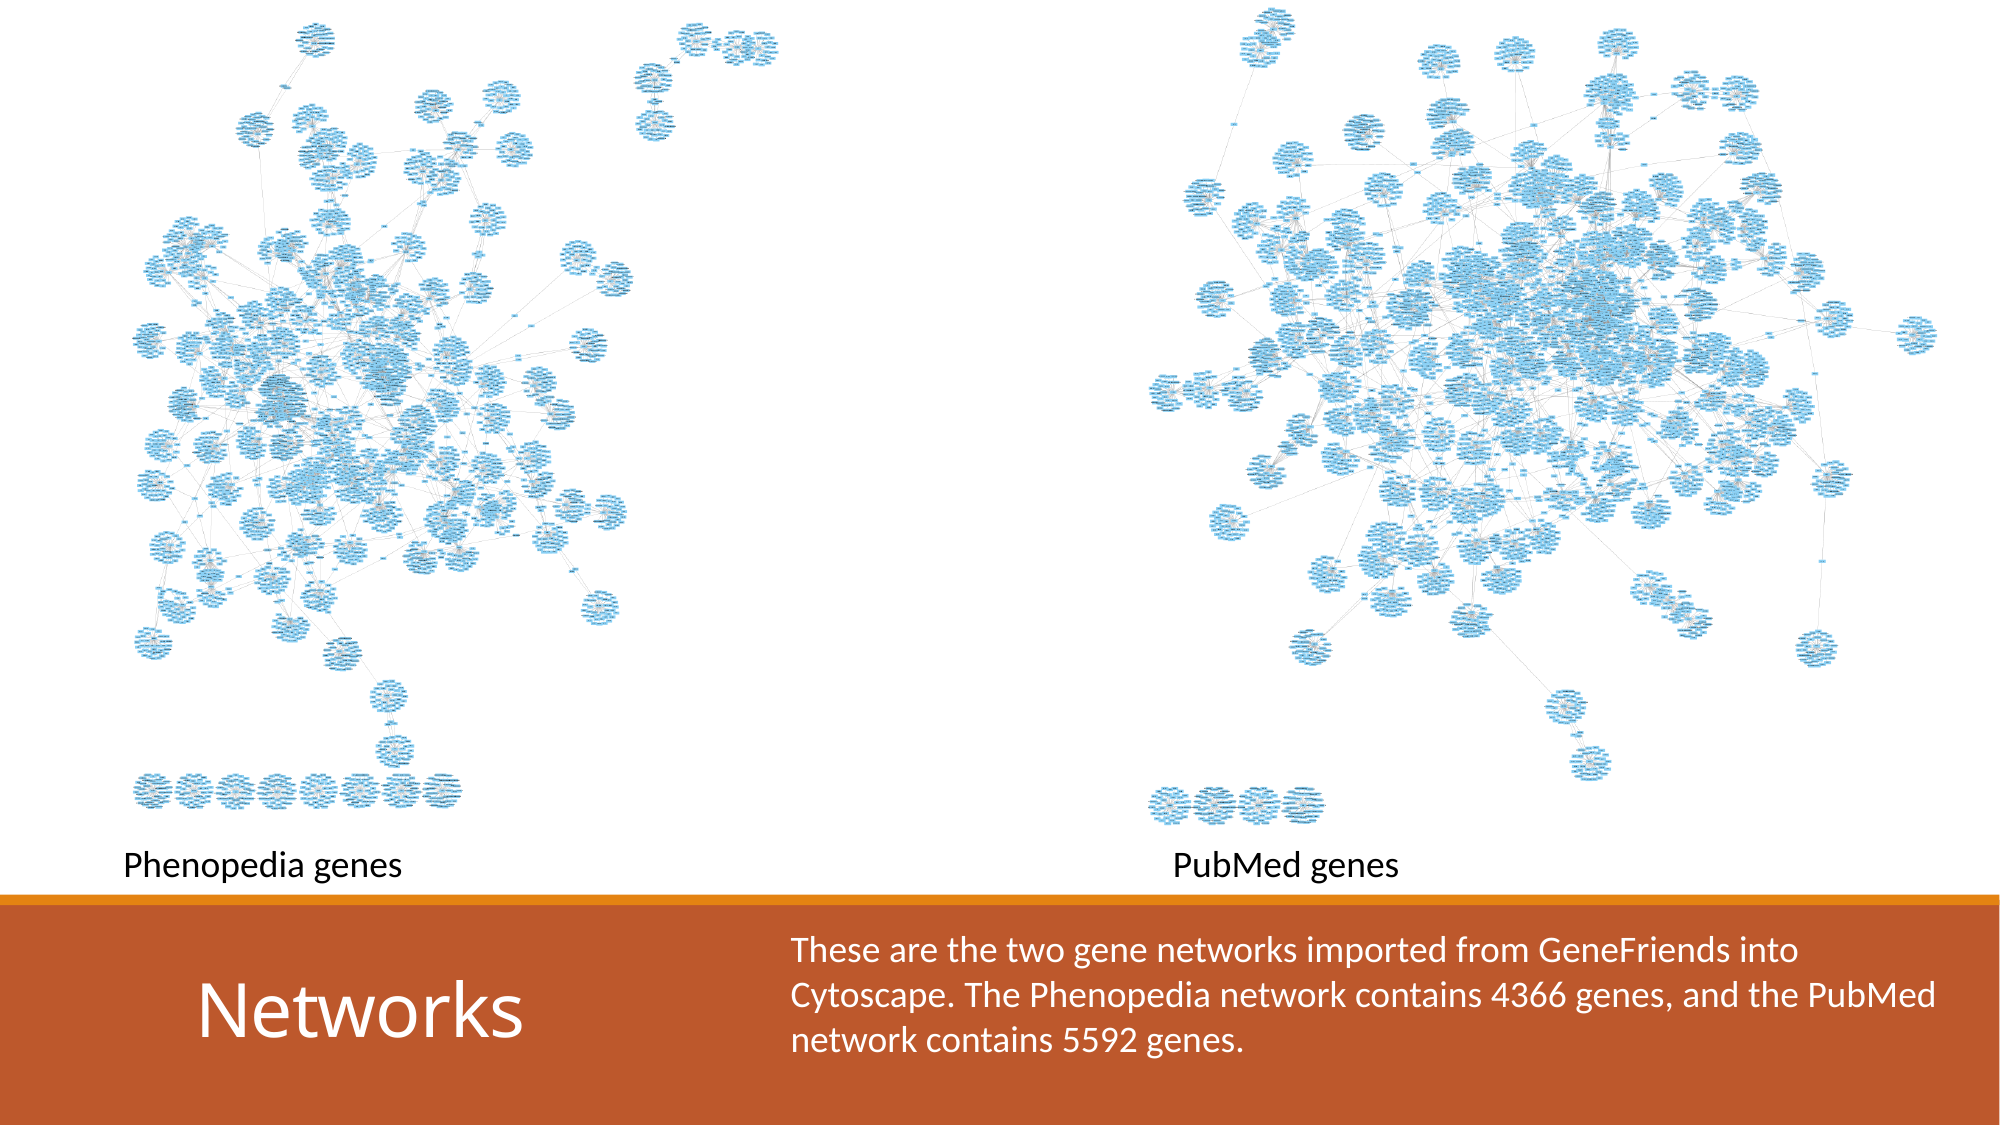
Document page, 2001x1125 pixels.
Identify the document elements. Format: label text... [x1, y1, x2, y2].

text_box PubMed genes [1158, 841, 1415, 892]
picture [21, 0, 889, 833]
text_box Phenopedia genes [108, 841, 418, 892]
text_box These are the two gene networks imported from GeneFriends into Cytoscape. The Phenopedia network contains 4366 genes, and the PubMed network contains 5592 genes. [775, 917, 1976, 1068]
picture [1108, 0, 1976, 833]
title Networks [180, 917, 775, 1053]
